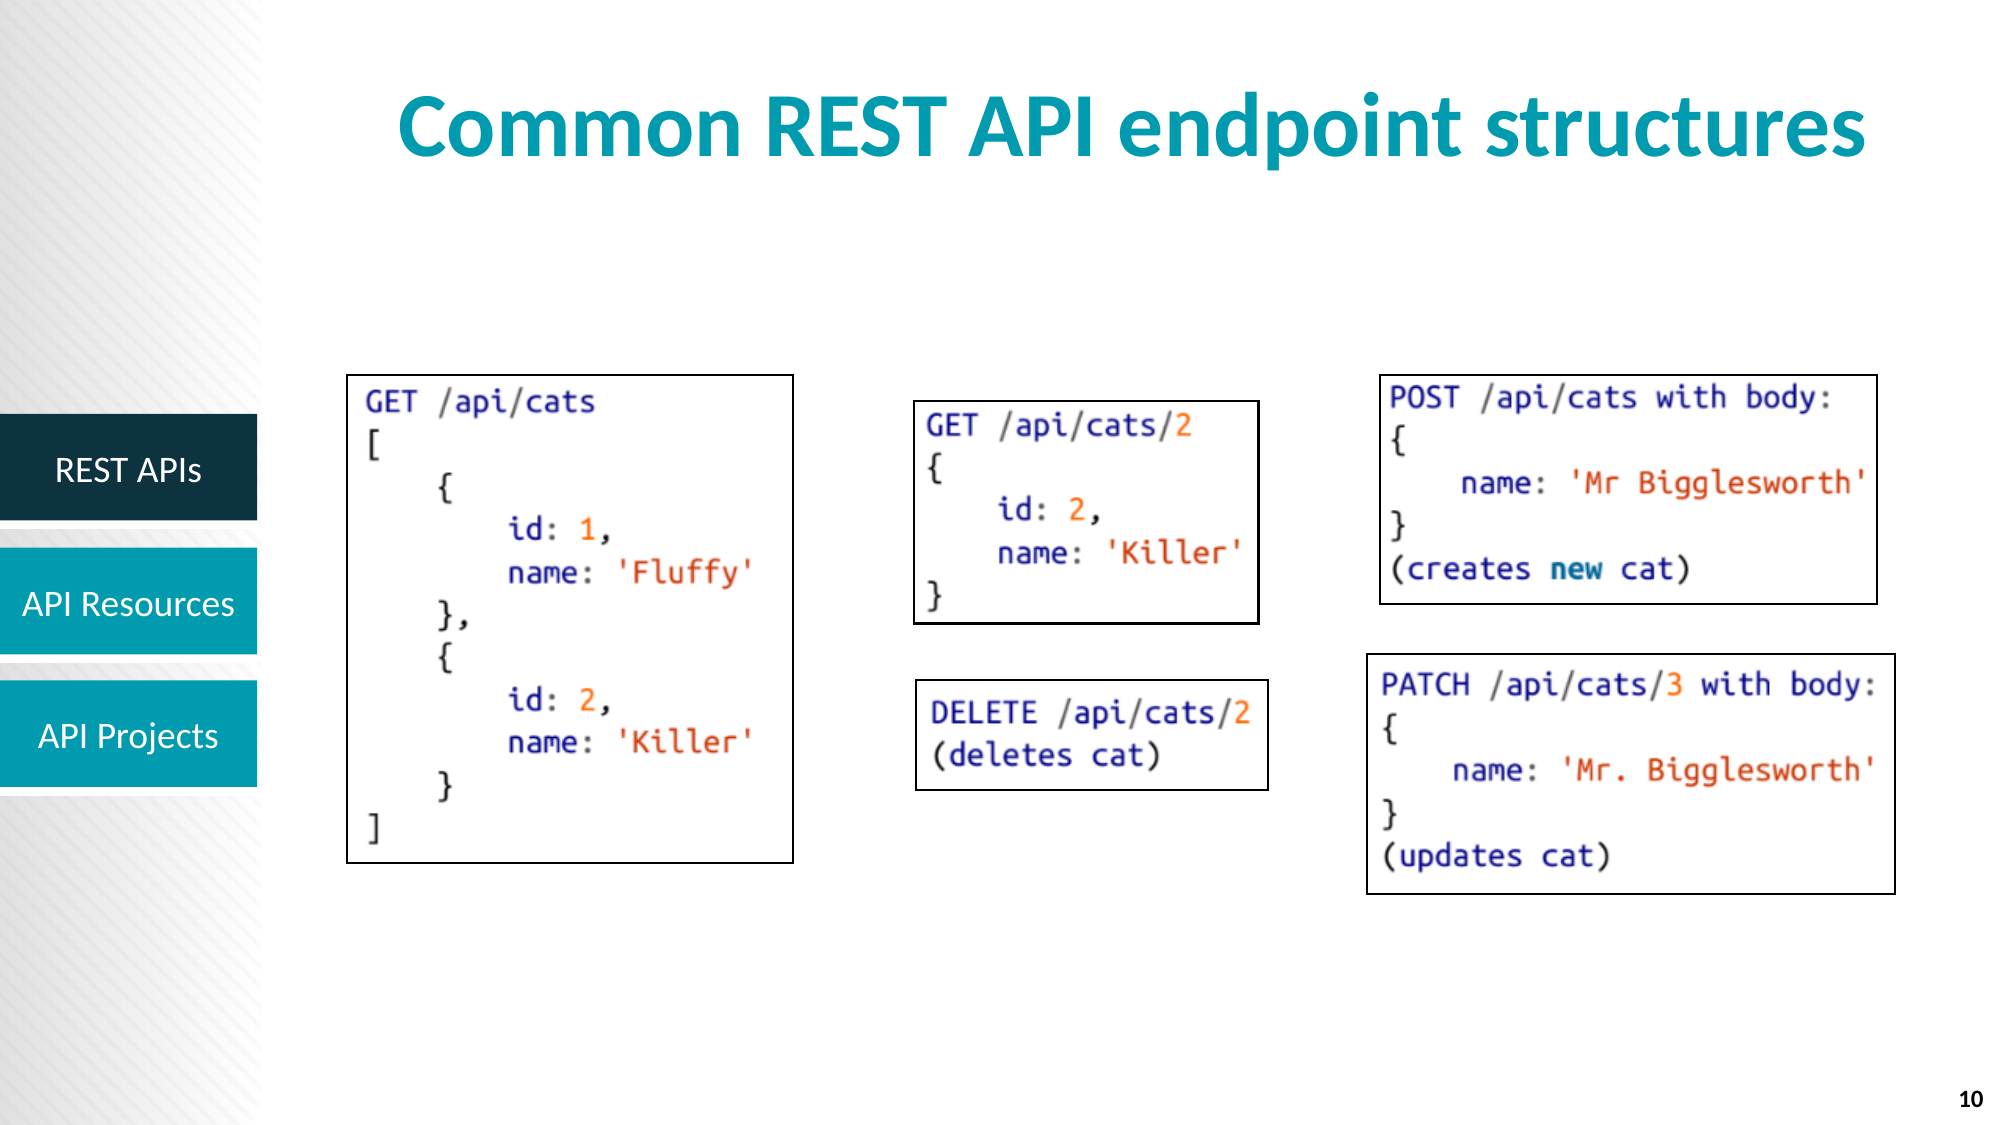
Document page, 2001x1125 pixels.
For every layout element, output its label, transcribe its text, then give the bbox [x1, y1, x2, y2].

picture [1367, 655, 1895, 893]
picture [1380, 375, 1877, 603]
picture [917, 681, 1268, 790]
slide_number 10 [1921, 1072, 2000, 1124]
title Common REST API endpoint structures [340, 36, 1927, 204]
picture [348, 376, 793, 863]
picture [915, 402, 1258, 623]
